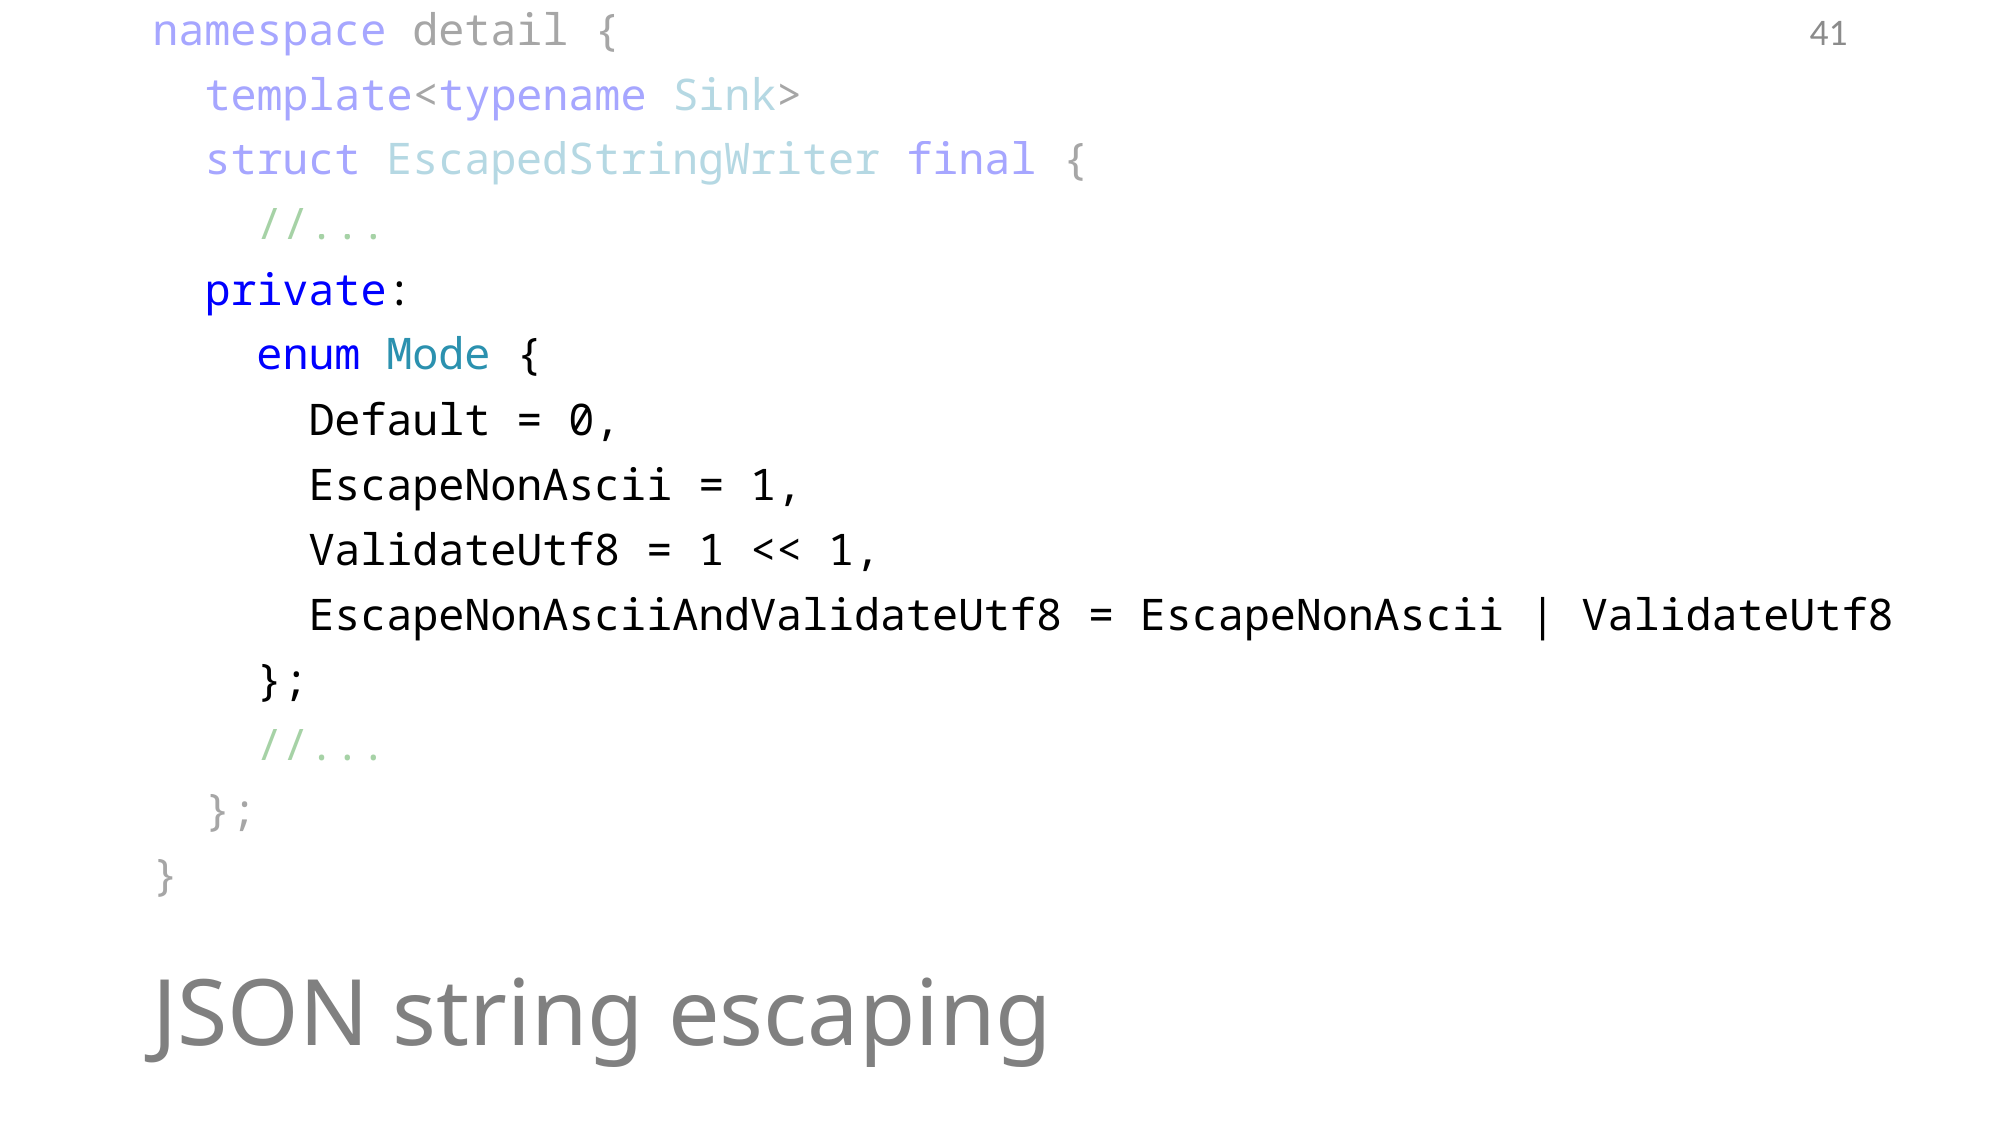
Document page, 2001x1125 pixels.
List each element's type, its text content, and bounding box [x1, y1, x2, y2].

list namespace detail { template<typename Sink> struct EscapedStringWriter final { //... private: enum Mode { Default = 0, EscapeNonAscii = 1, ValidateUtf8 = 1 << 1, EscapeNonAsciiAndValidateUtf8 = EscapeNonAscii | ValidateUtf8 }; //... }; } [137, 0, 2000, 908]
slide_number 41 [1412, 0, 1863, 60]
title JSON string escaping [137, 908, 1863, 1125]
